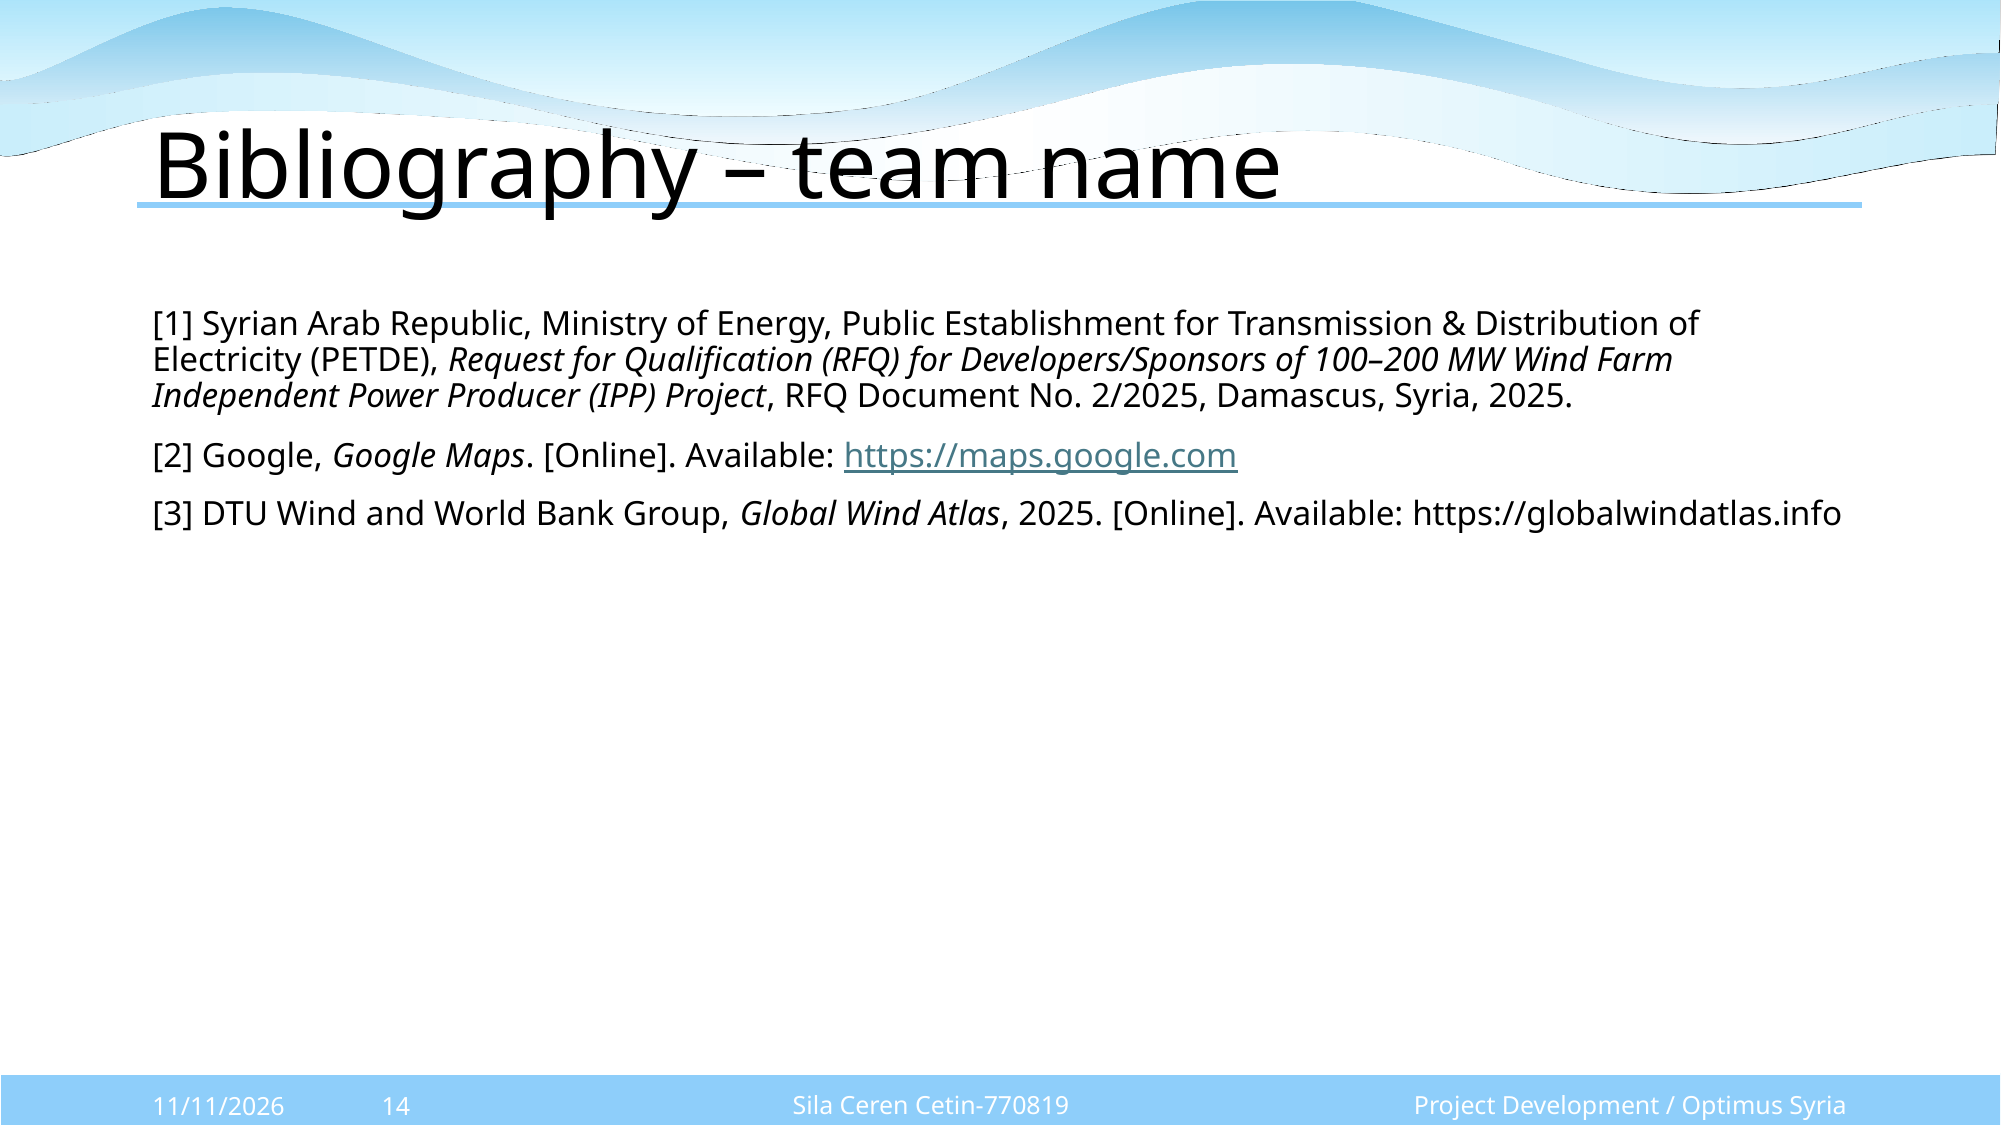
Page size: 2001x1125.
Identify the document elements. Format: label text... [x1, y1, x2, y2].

slide_number 14 [319, 1077, 472, 1125]
list Sila Ceren Cetin-770819 [472, 1076, 1391, 1125]
title Bibliography – team name [137, 59, 1863, 278]
list [1] Syrian Arab Republic, Ministry of Energy, Public Establishment for Transmission & Distribution of Electricity (PETDE), Request for Qualification (RFQ) for Developers/Sponsors of 100–200 MW Wind Farm Independent Power Producer (IPP) Project, RFQ Document No. 2/2025, Damascus, Syria, 2025. [2] Google, Google Maps. [Online]. Available: https://maps.google.com [3] DTU Wind and World Bank Group, Global Wind Atlas, 2025. [Online]. Available: https://globalwindatlas.info [137, 299, 1863, 1014]
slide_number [137, 1077, 319, 1125]
footer Project Development / Optimus Syria [1391, 1076, 1863, 1125]
